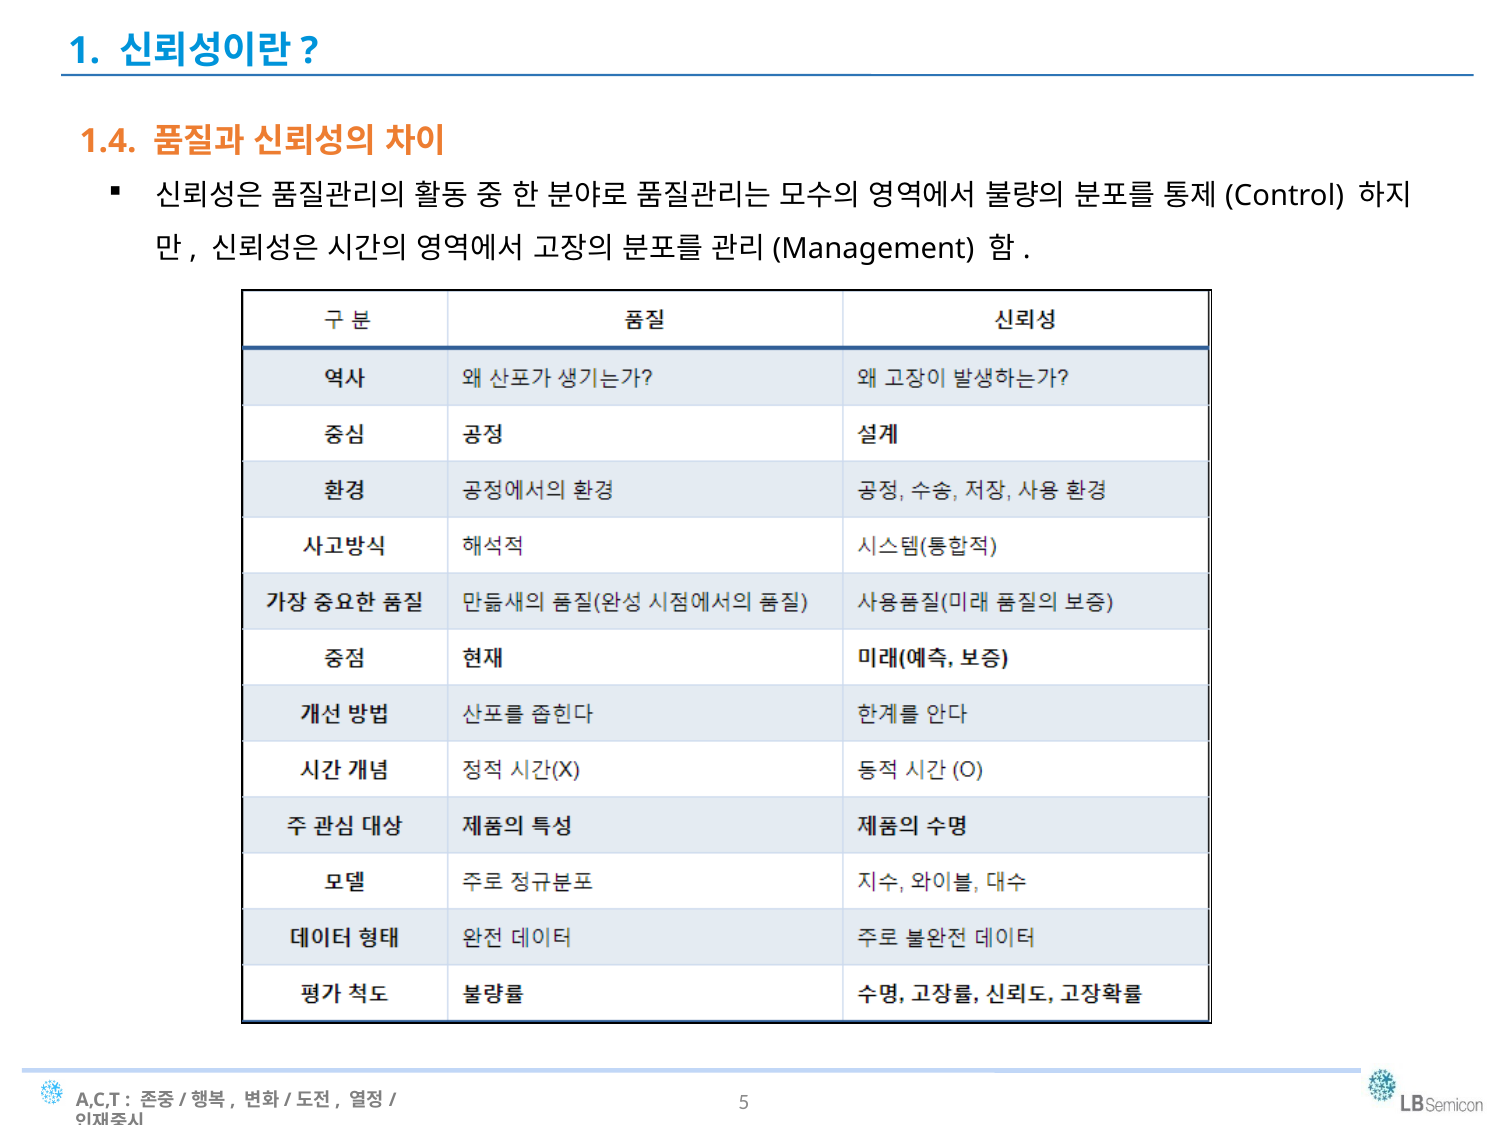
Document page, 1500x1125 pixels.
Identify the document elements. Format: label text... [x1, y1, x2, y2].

picture [1361, 1063, 1489, 1120]
text_box 1. 신뢰성이란? [53, 19, 892, 79]
slide_number 5 [705, 1070, 765, 1125]
text_box 1.4. 품질과 신뢰성의 차이 신뢰성은 품질관리의 활동 중 한 분야로 품질관리는 모수의 영역에서 불량의 분포를 통제(Control) 하지만, 신뢰성은 시간의 영역에서 고장의 분포를 관리(Management) 함. [64, 91, 1459, 324]
picture [241, 290, 1211, 1023]
